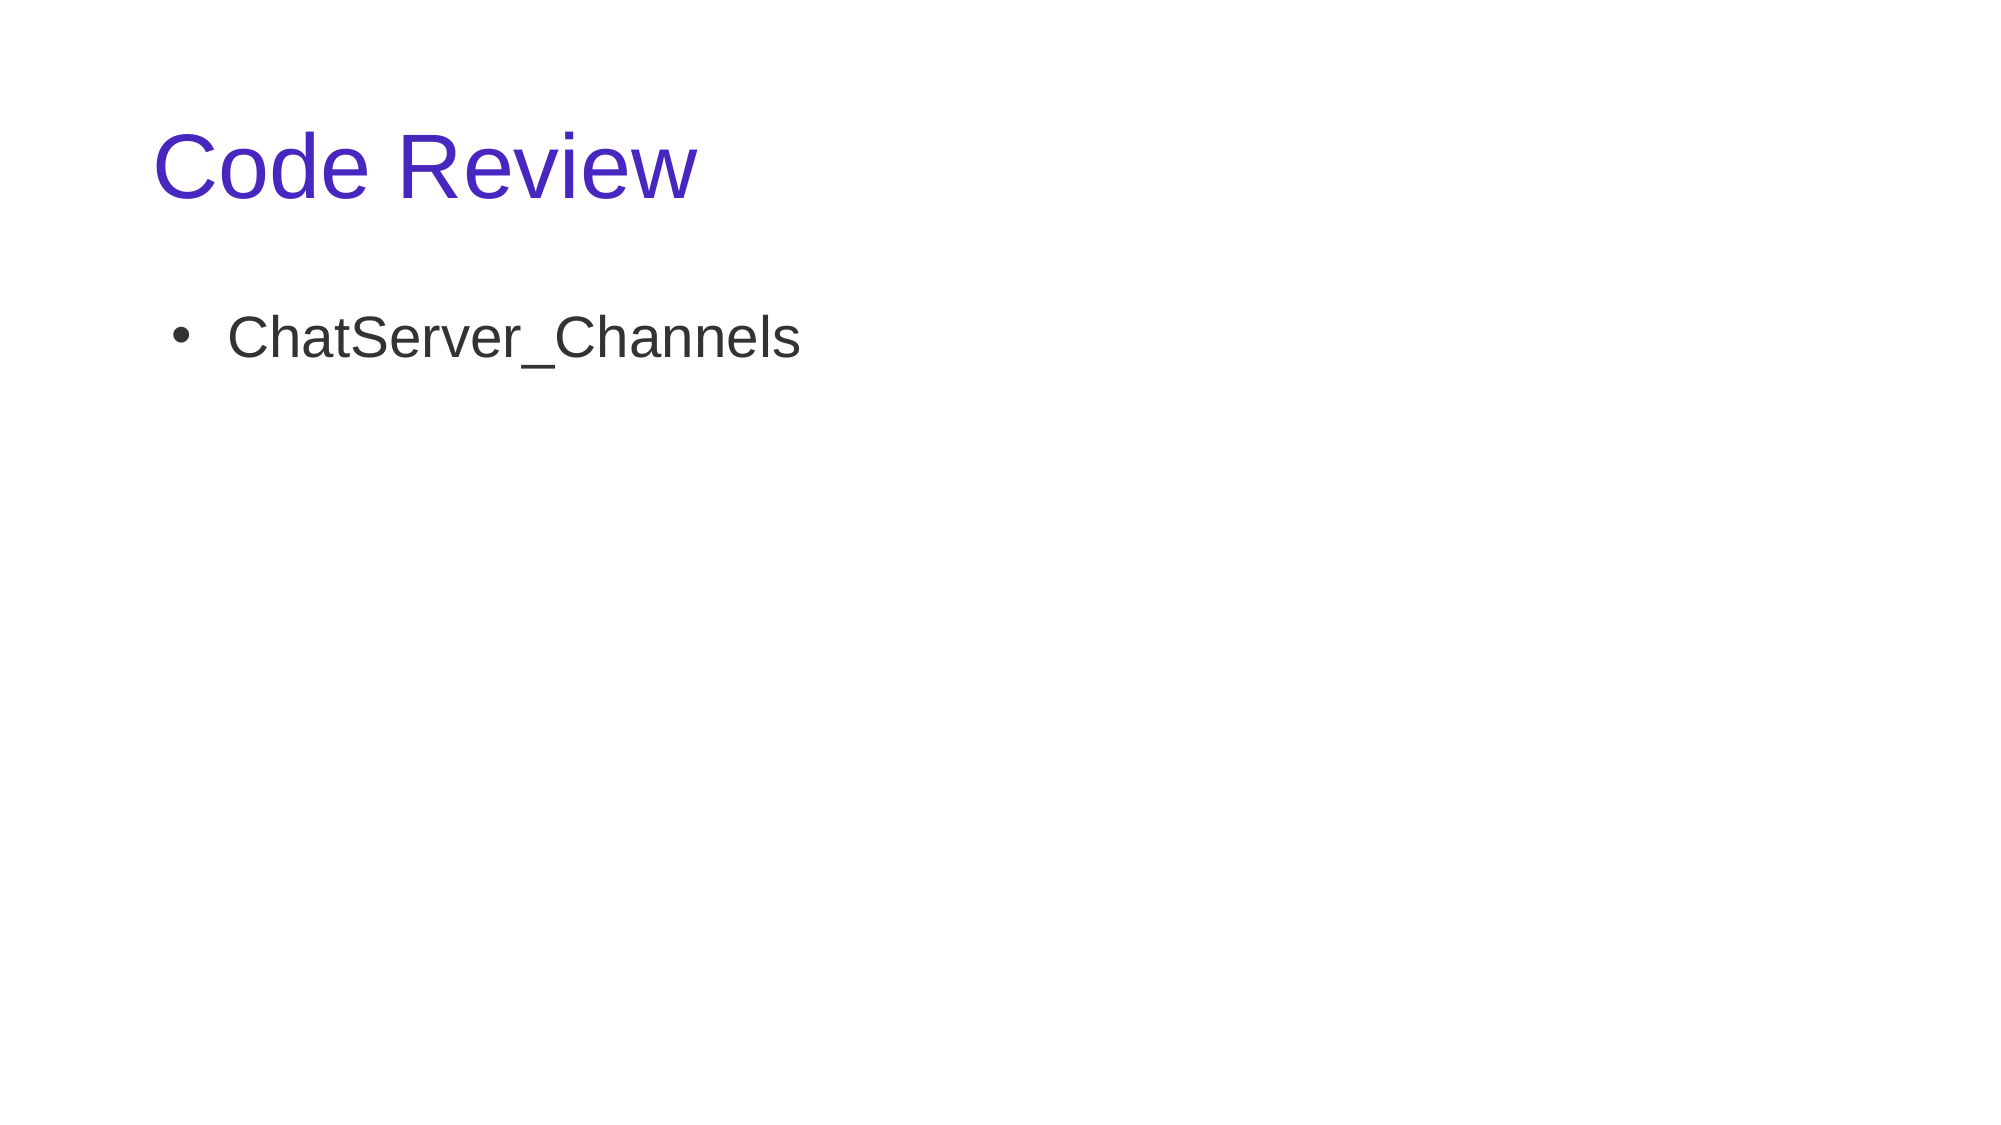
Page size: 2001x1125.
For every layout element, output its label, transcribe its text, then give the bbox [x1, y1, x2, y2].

list ChatServer_Channels [137, 299, 1863, 1014]
title Code Review [137, 59, 1863, 278]
